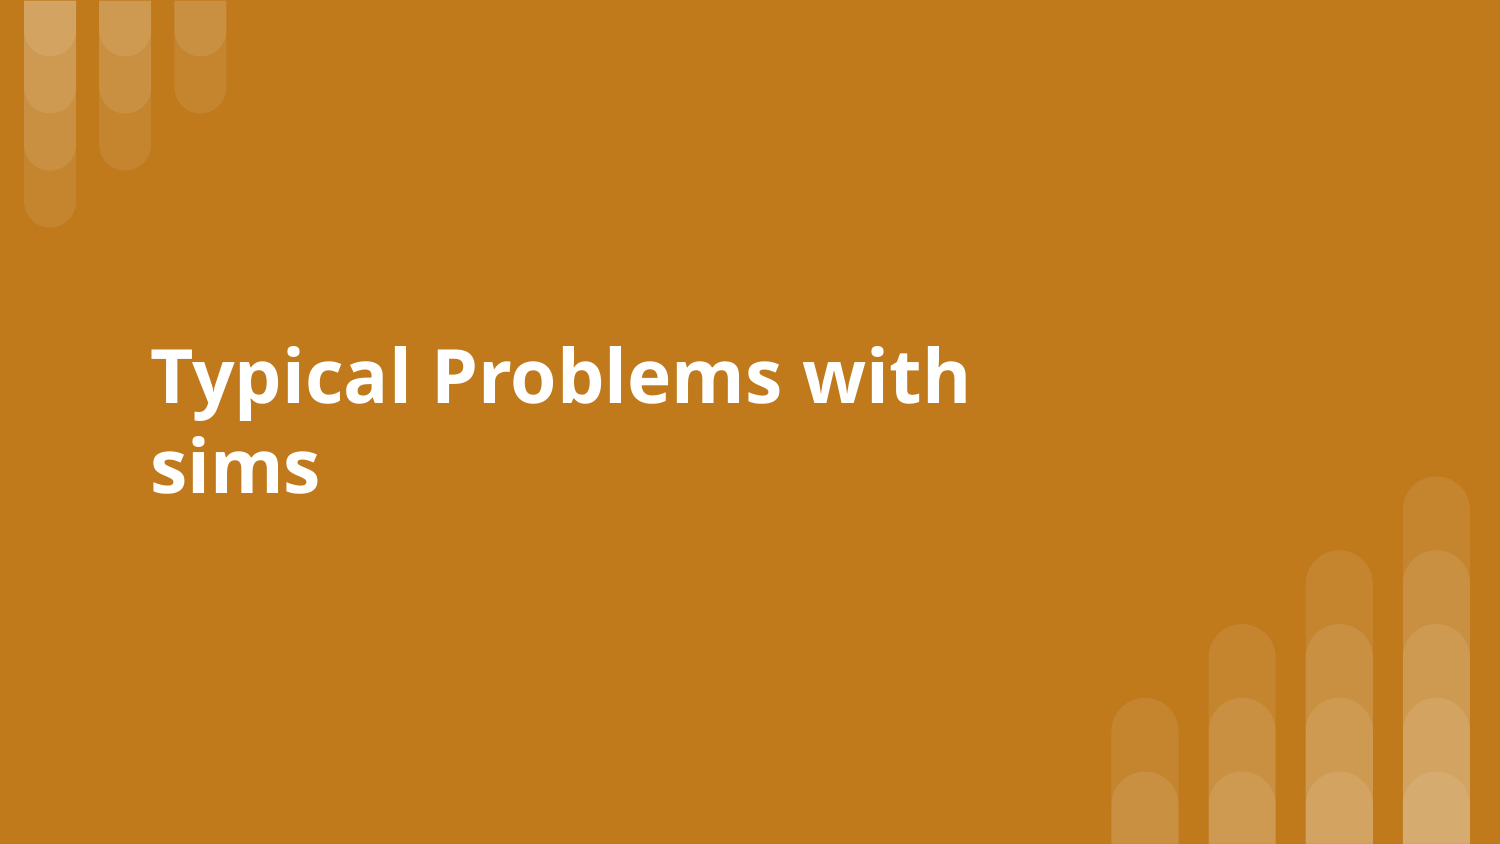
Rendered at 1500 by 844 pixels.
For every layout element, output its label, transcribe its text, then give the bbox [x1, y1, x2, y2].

title Typical Problems with sims [135, 264, 1097, 572]
